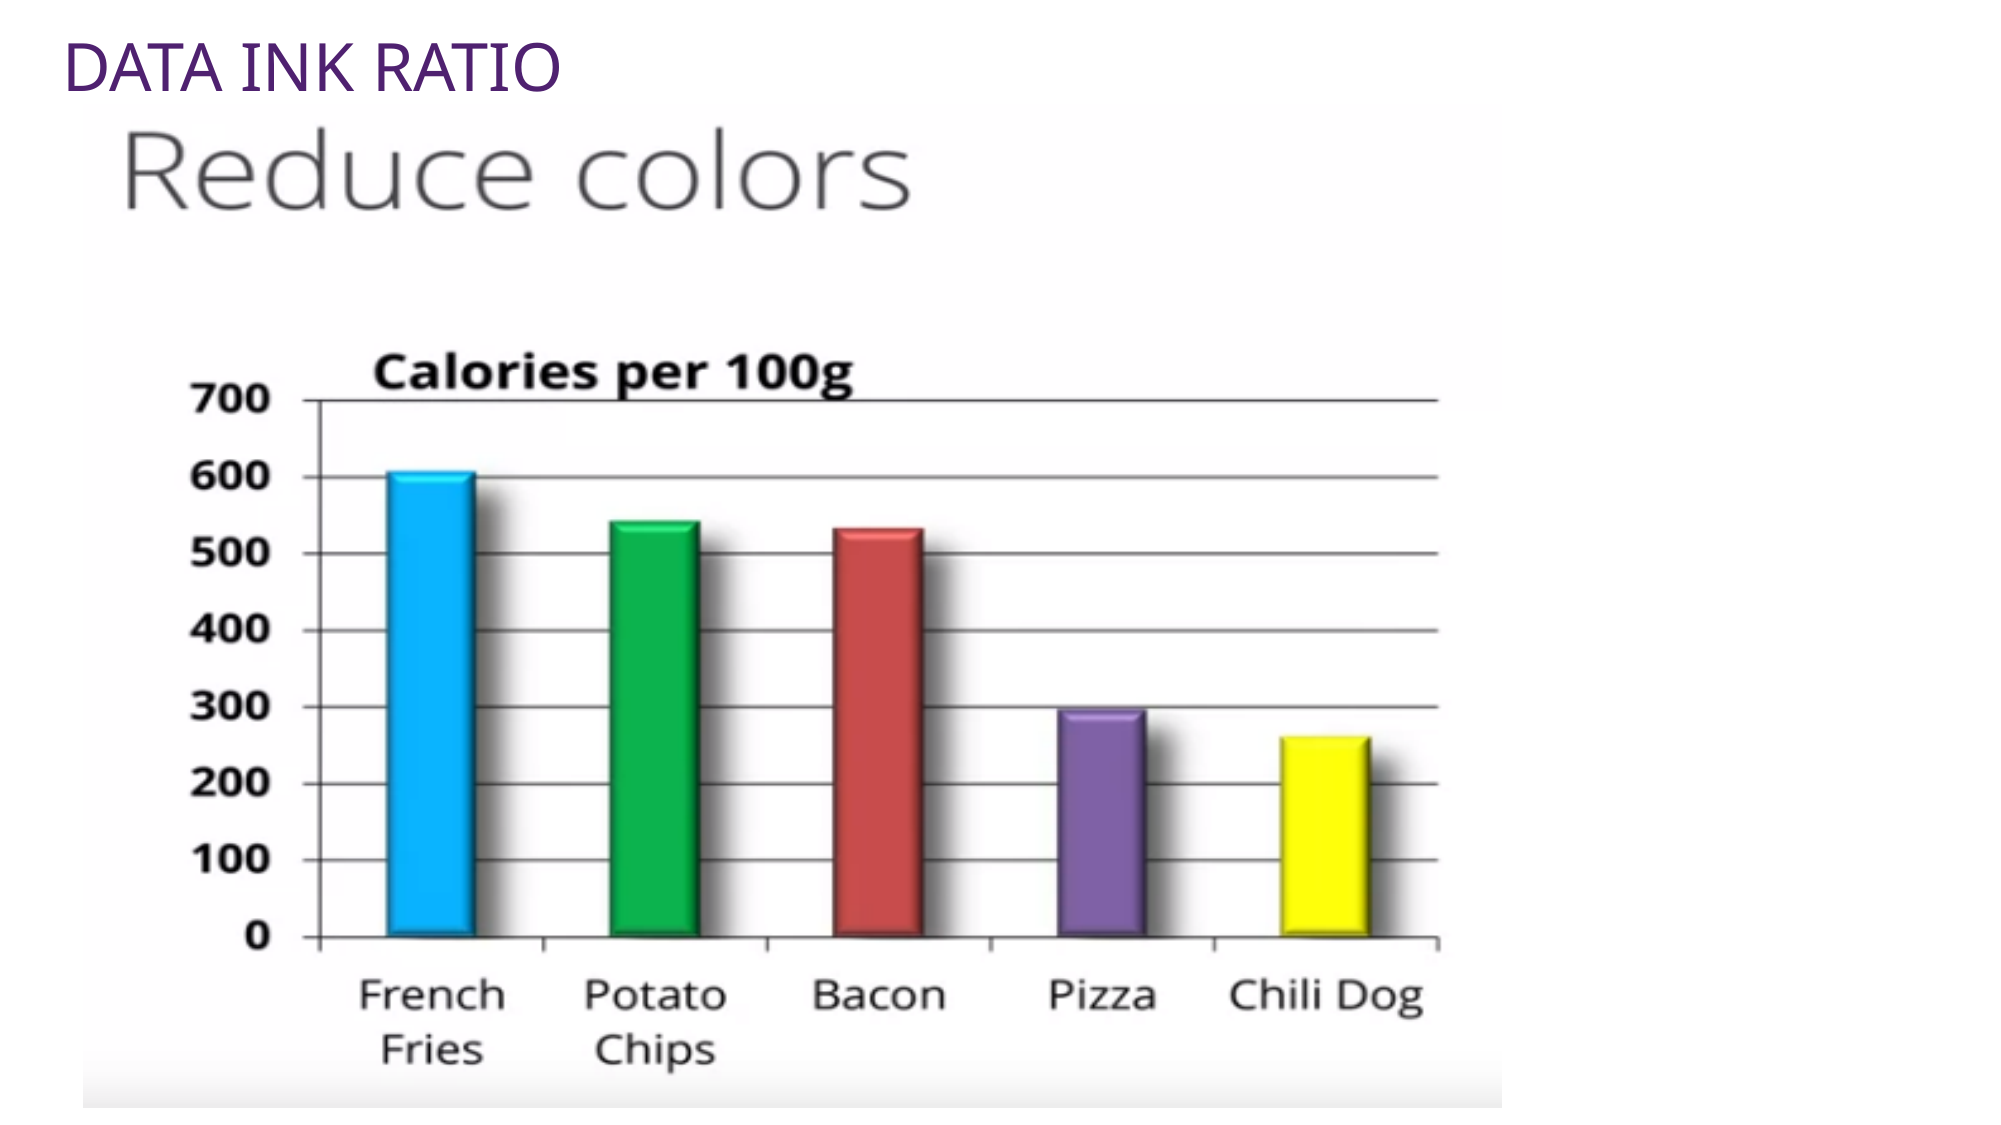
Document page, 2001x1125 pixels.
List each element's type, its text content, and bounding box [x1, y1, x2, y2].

title DATA INK RATIO [62, 24, 1938, 105]
picture [82, 104, 1502, 1108]
